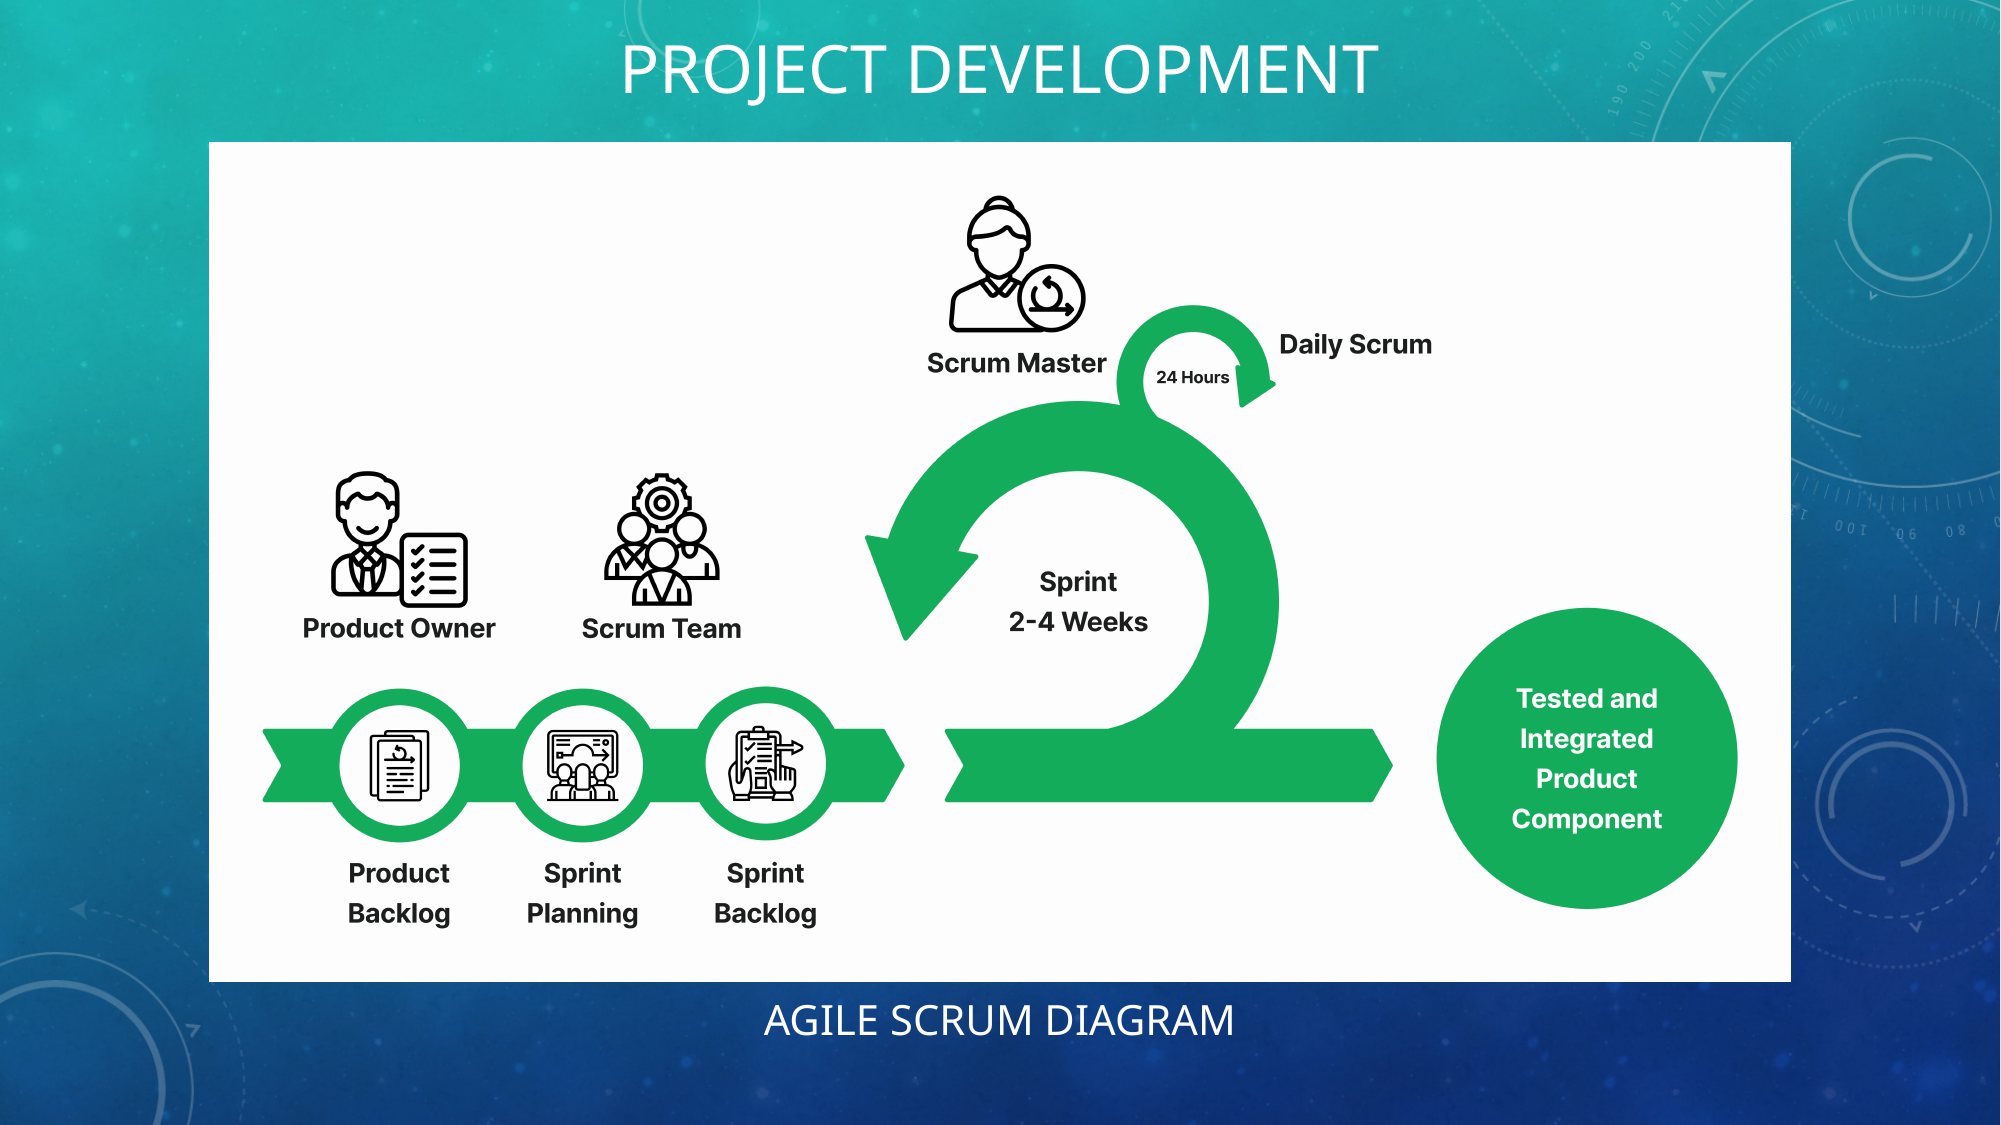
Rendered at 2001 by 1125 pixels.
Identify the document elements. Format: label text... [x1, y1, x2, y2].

text_box Project Development [49, 18, 1951, 116]
text_box Agile Scrum Diagram [49, 985, 1951, 1083]
picture [0, 0, 2001, 1125]
